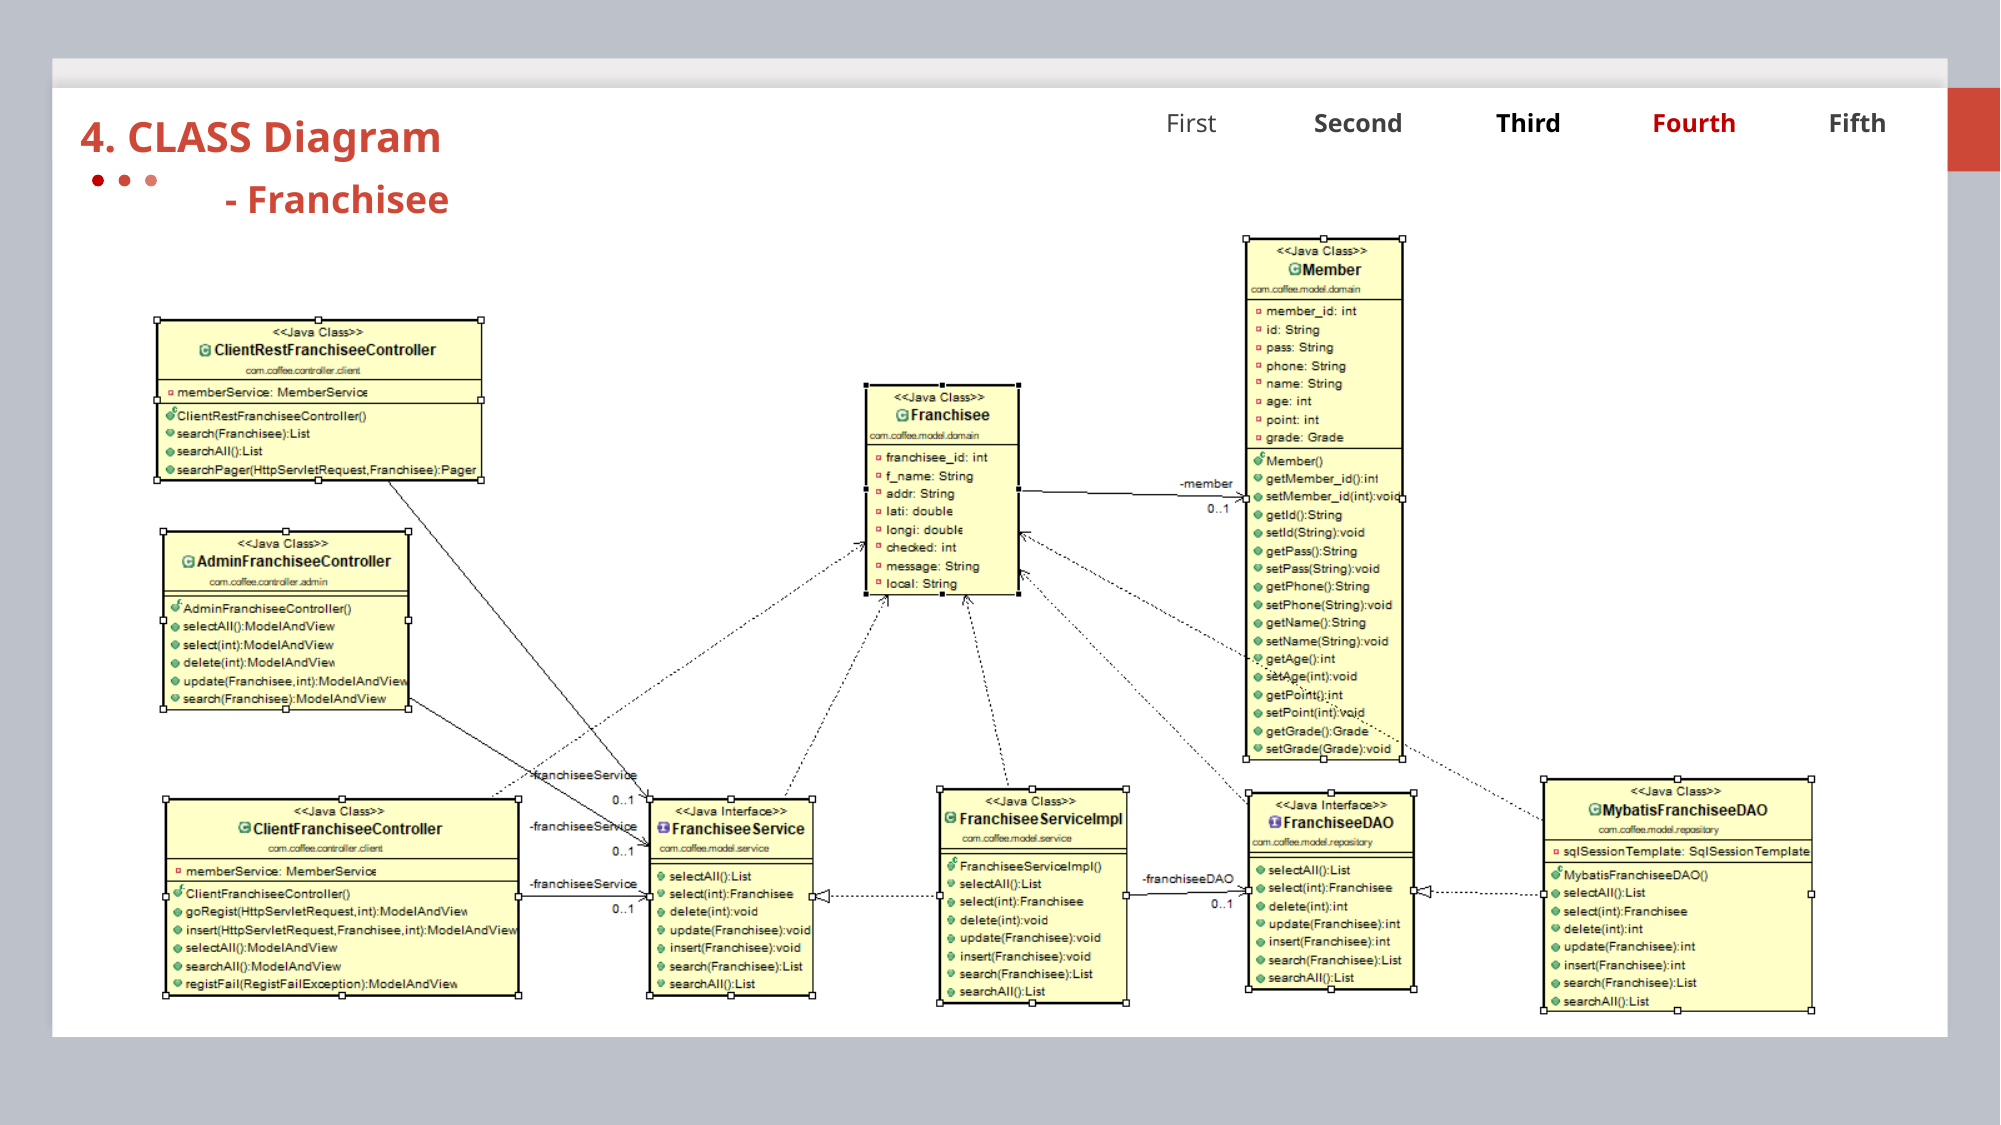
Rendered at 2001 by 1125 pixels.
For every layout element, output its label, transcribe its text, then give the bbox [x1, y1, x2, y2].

text_box - Franchisee [210, 168, 465, 229]
text_box 4. CLASS Diagram [65, 103, 458, 169]
text_box [117, 173, 132, 188]
text_box Second [1299, 100, 1418, 145]
text_box Fifth [1813, 100, 1902, 145]
text_box [1947, 87, 2000, 172]
text_box [143, 173, 158, 188]
text_box First [1151, 100, 1232, 145]
text_box Fourth [1637, 100, 1752, 145]
picture [150, 229, 1819, 1017]
text_box [90, 173, 105, 188]
text_box Third [1481, 100, 1576, 145]
